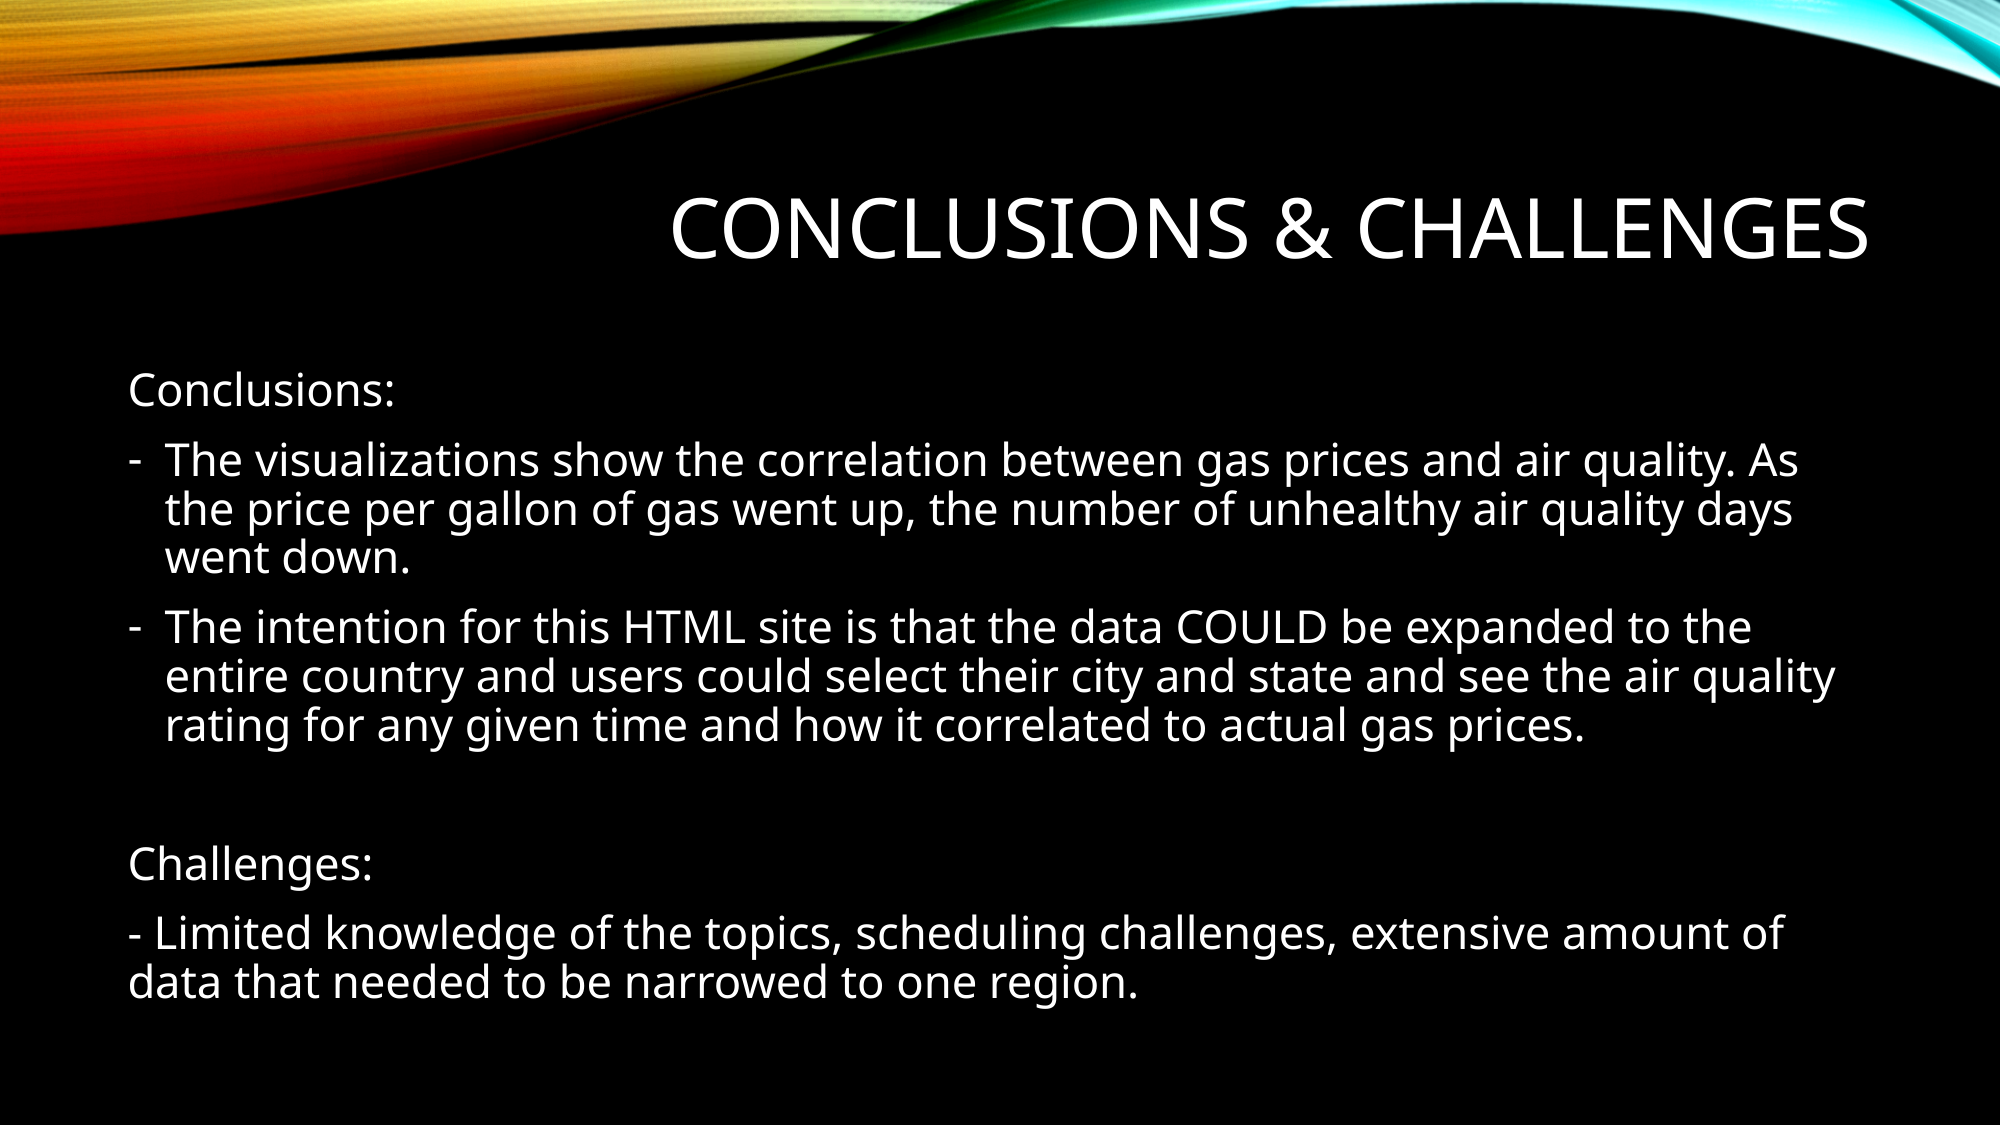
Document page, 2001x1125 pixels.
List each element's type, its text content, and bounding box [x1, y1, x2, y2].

list Conclusions: The visualizations show the correlation between gas prices and air quality. As the price per gallon of gas went up, the number of unhealthy air quality days went down. The intention for this HTML site is that the data COULD be expanded to the entire country and users could select their city and state and see the air quality rating for any given time and how it correlated to actual gas prices. Challenges: - Limited knowledge of the topics, scheduling challenges, extensive amount of data that needed to be narrowed to one region. [112, 360, 1888, 1021]
title Conclusions & challenges [474, 125, 1888, 338]
picture [0, 0, 2000, 237]
